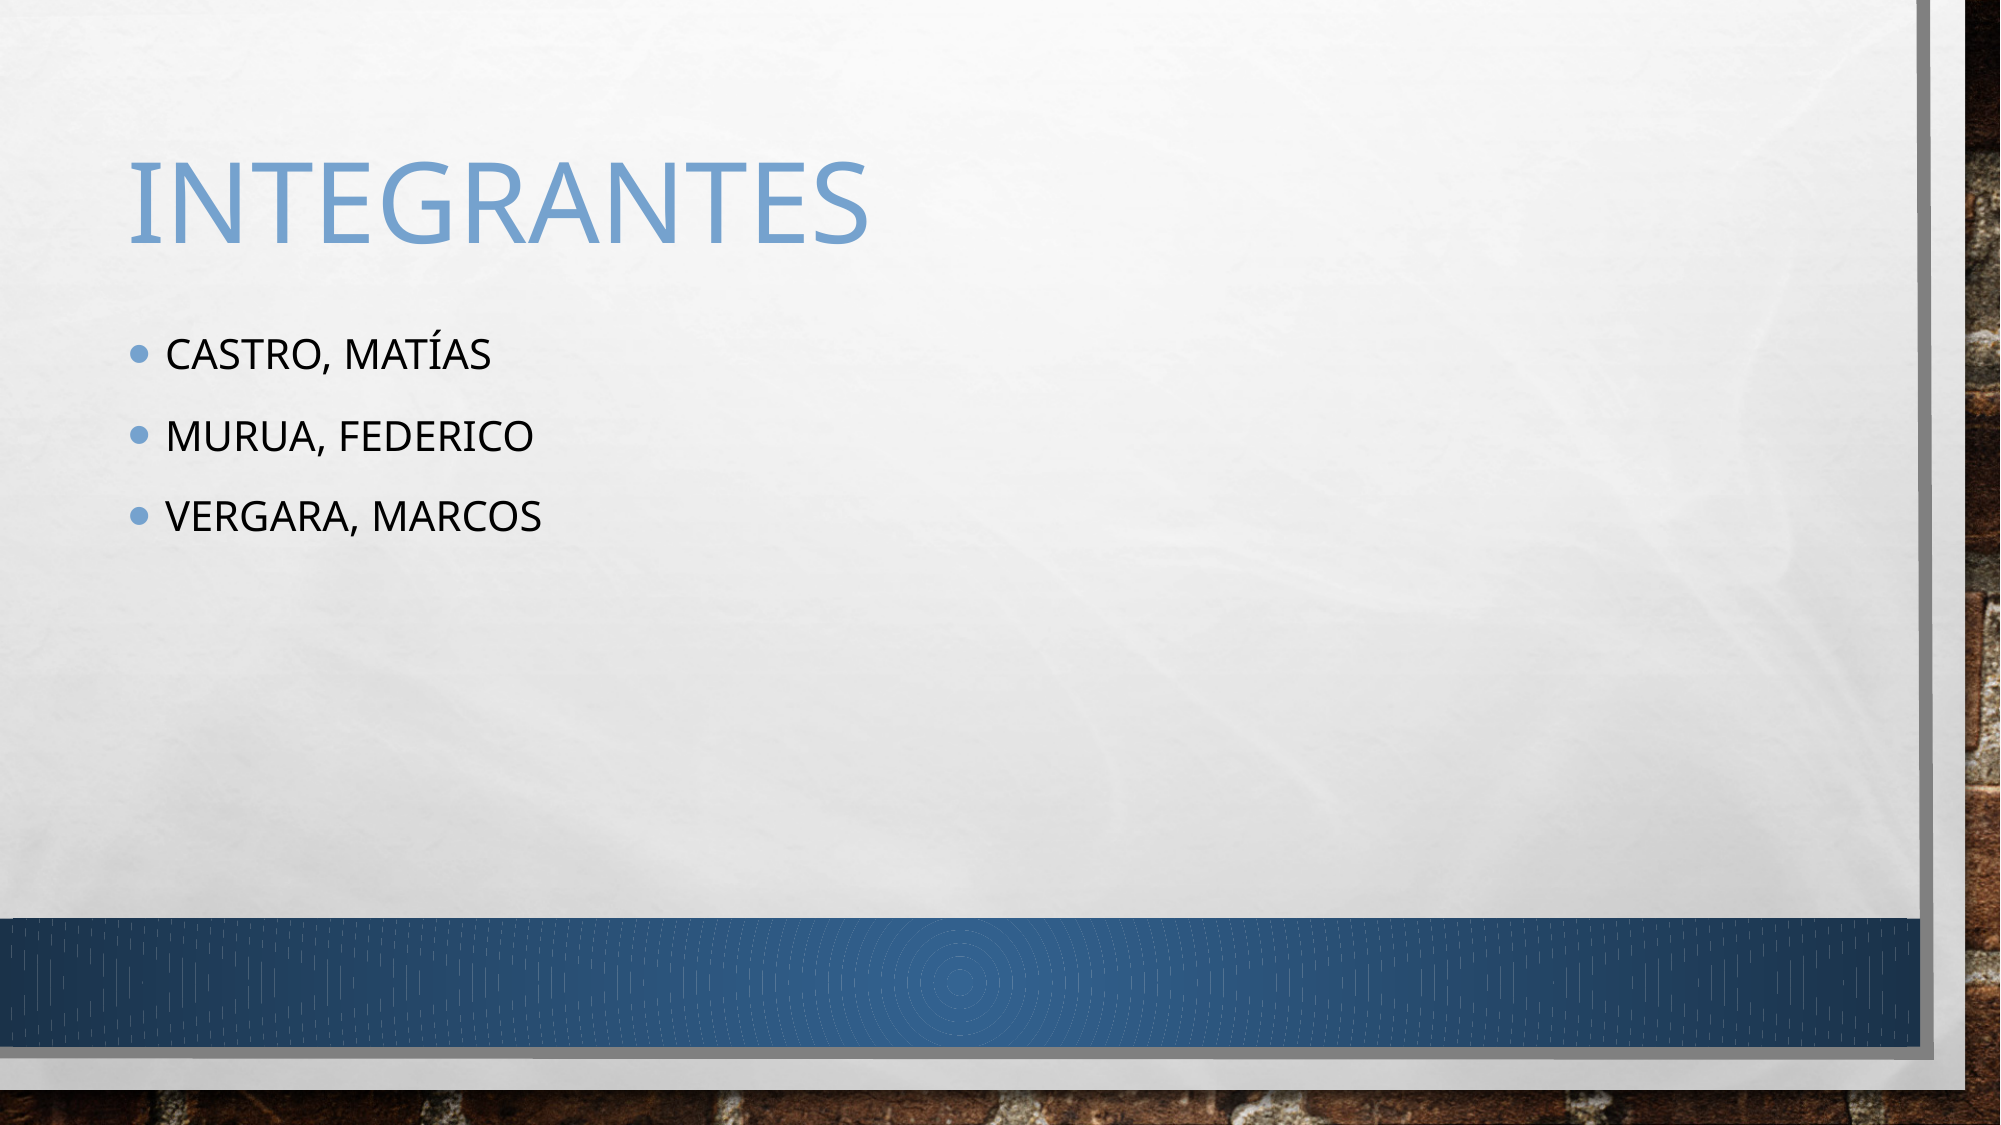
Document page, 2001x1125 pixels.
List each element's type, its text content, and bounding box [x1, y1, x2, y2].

list Castro, Matías Murua, Federico Vergara, marcos [112, 301, 677, 558]
title Integrantes [112, 112, 1818, 302]
picture [0, 0, 2000, 1125]
